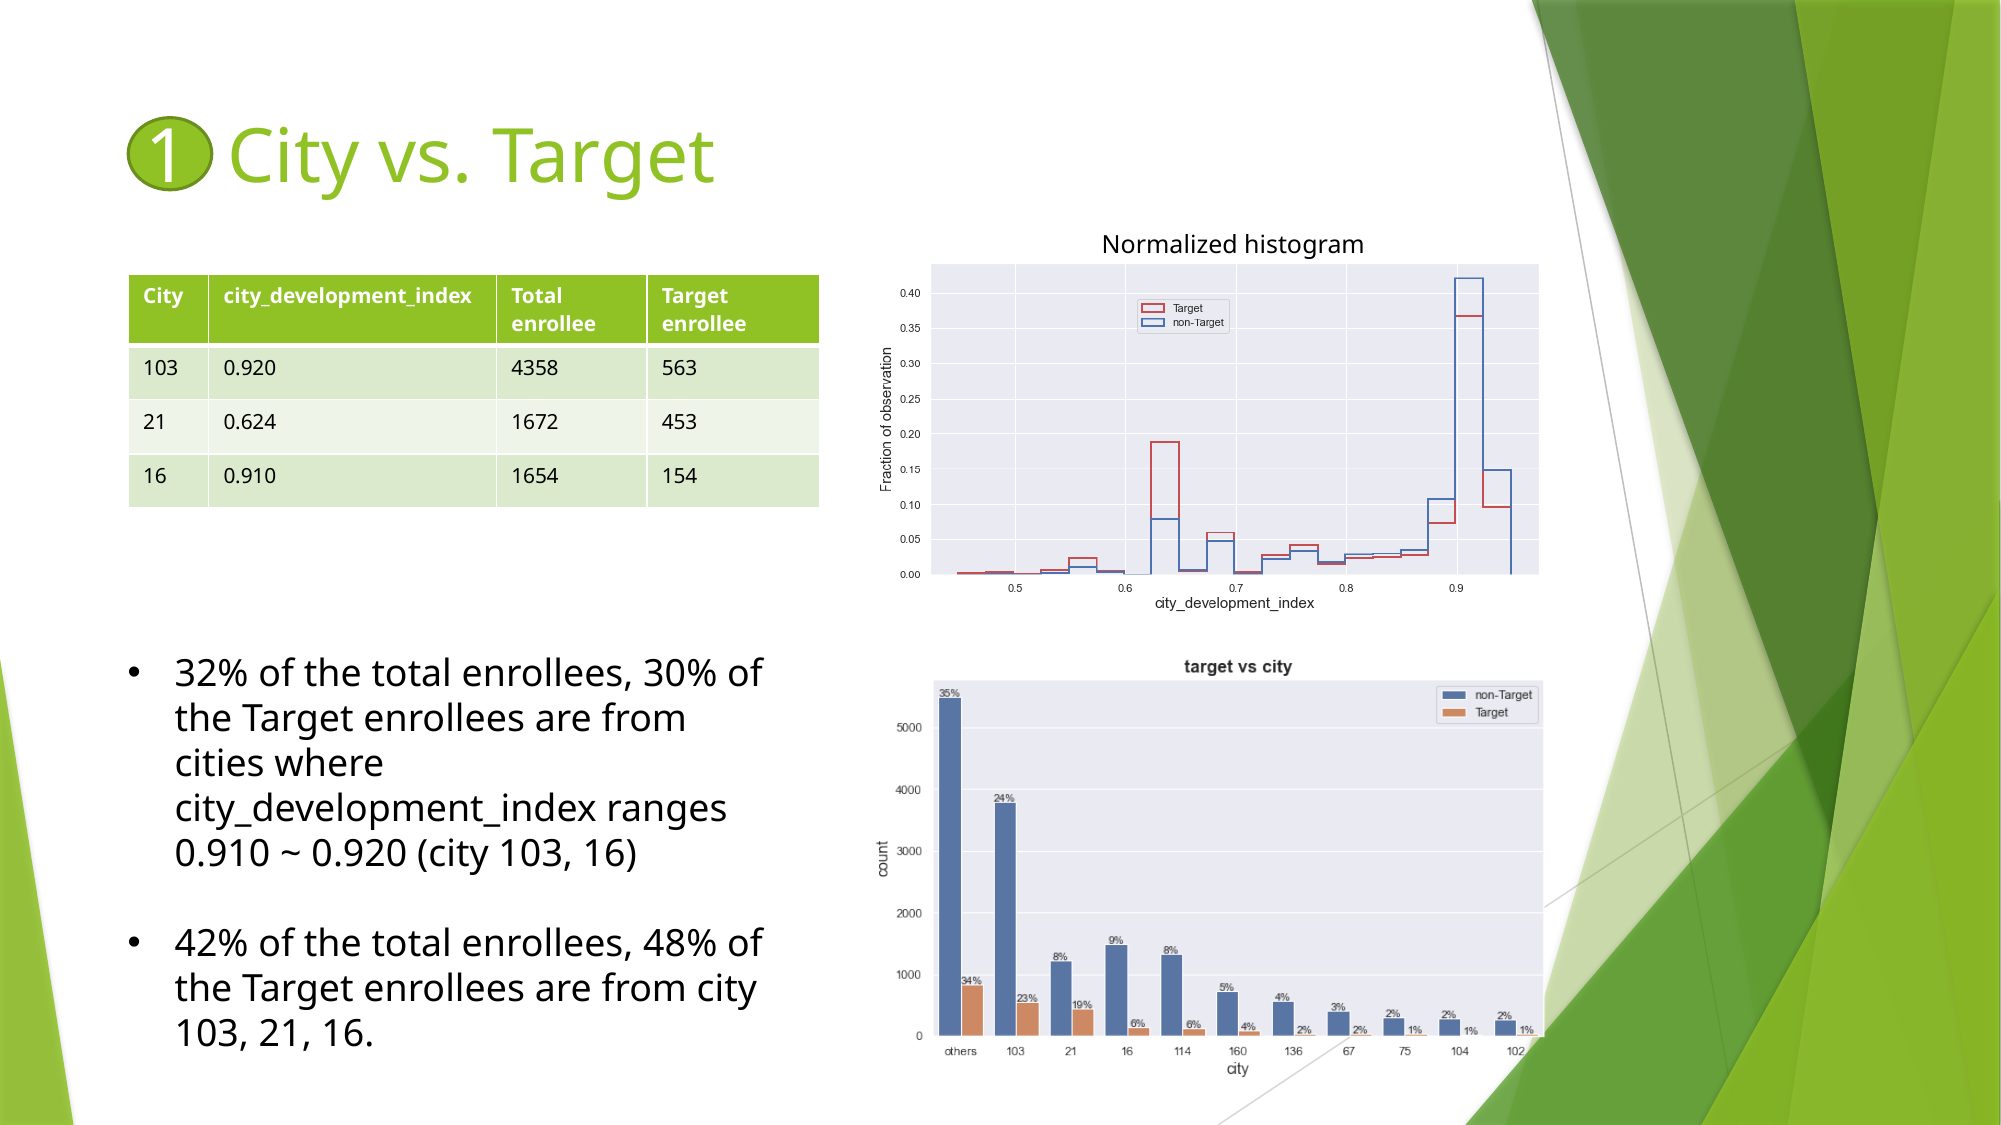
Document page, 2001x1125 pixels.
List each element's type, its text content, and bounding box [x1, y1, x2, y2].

title 1 City vs. Target [111, 99, 1522, 317]
text_box 32% of the total enrollees, 30% of the Target enrollees are from cities where city_development_index ranges 0.910 ~ 0.920 (city 103, 16) 42% of the total enrollees, 48% of the Target enrollees are from city 103, 21, 16. [113, 596, 799, 1061]
table_cell 563 [648, 348, 819, 399]
table_cell 4358 [497, 348, 646, 399]
table_cell 453 [648, 400, 819, 453]
text_box Normalized histogram [922, 221, 1545, 256]
table_header Total enrollee [497, 275, 646, 343]
picture [874, 256, 1545, 618]
table_cell 0.920 [209, 348, 496, 399]
table_cell 154 [648, 455, 819, 507]
table_cell 1654 [497, 455, 646, 507]
table_header City [129, 275, 208, 343]
table_cell 16 [129, 455, 208, 507]
picture [868, 651, 1551, 1086]
table_header city_development_index [209, 275, 496, 343]
table_cell 0.624 [209, 400, 496, 453]
table_cell 103 [129, 348, 208, 399]
table_cell 0.910 [209, 455, 496, 507]
table_cell 1672 [497, 400, 646, 453]
table_header Target enrollee [648, 275, 819, 343]
table_cell 21 [129, 400, 208, 453]
